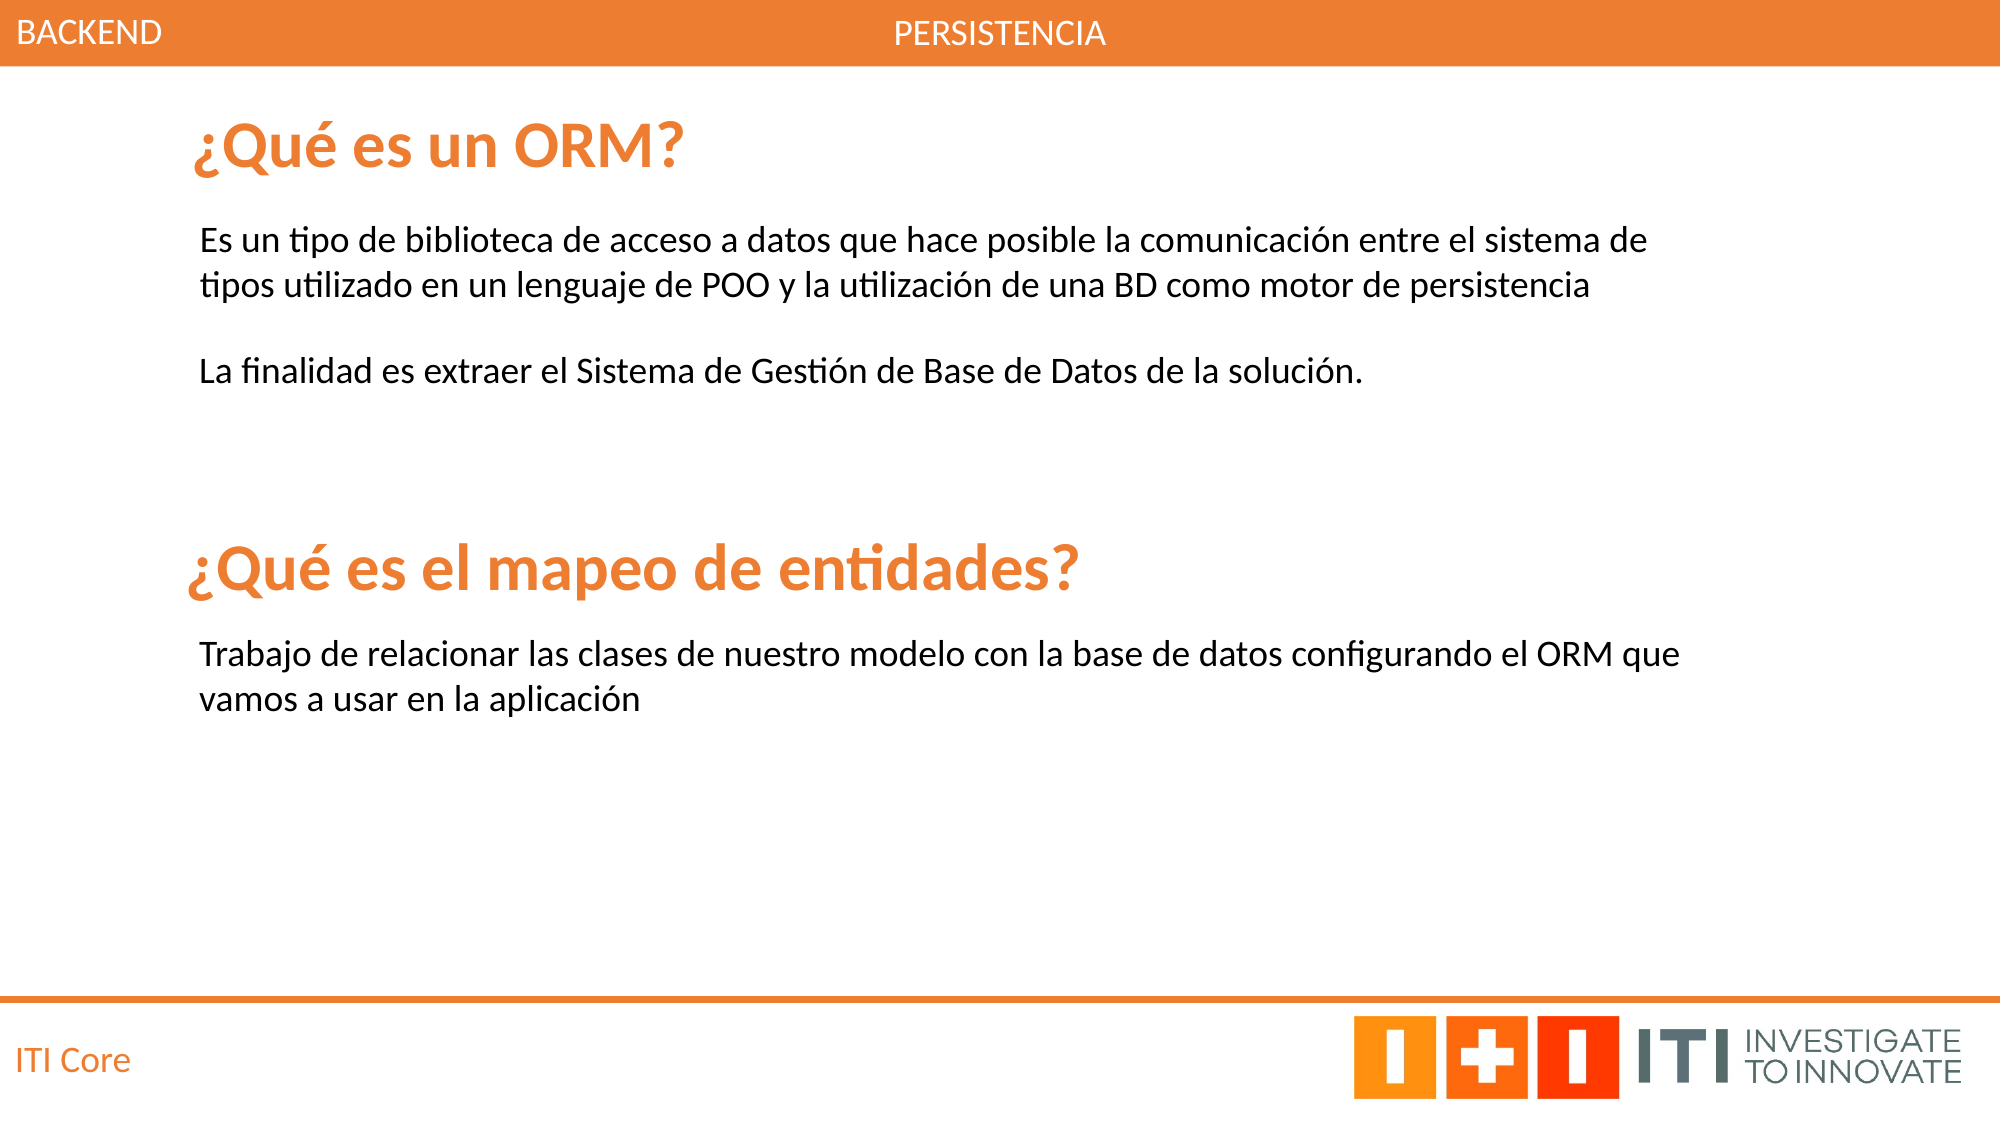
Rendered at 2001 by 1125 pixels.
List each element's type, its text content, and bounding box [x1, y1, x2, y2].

text_box La finalidad es extraer el Sistema de Gestión de Base de Datos de la solución. [184, 338, 1453, 398]
text_box Trabajo de relacionar las clases de nuestro modelo con la base de datos configurando el ORM que vamos a usar en la aplicación [184, 621, 1709, 727]
text_box Es un tipo de biblioteca de acceso a datos que hace posible la comunicación entre el sistema de tipos utilizado en un lenguaje de POO y la utilización de una BD como motor de persistencia [184, 208, 1697, 313]
text_box BACKEND [1, 0, 178, 60]
text_box ¿Qué es un ORM? [137, 93, 741, 189]
text_box PERSISTENCIA [0, 0, 2000, 67]
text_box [0, 992, 2000, 1124]
text_box ¿Qué es el mapeo de entidades? [137, 516, 1130, 612]
